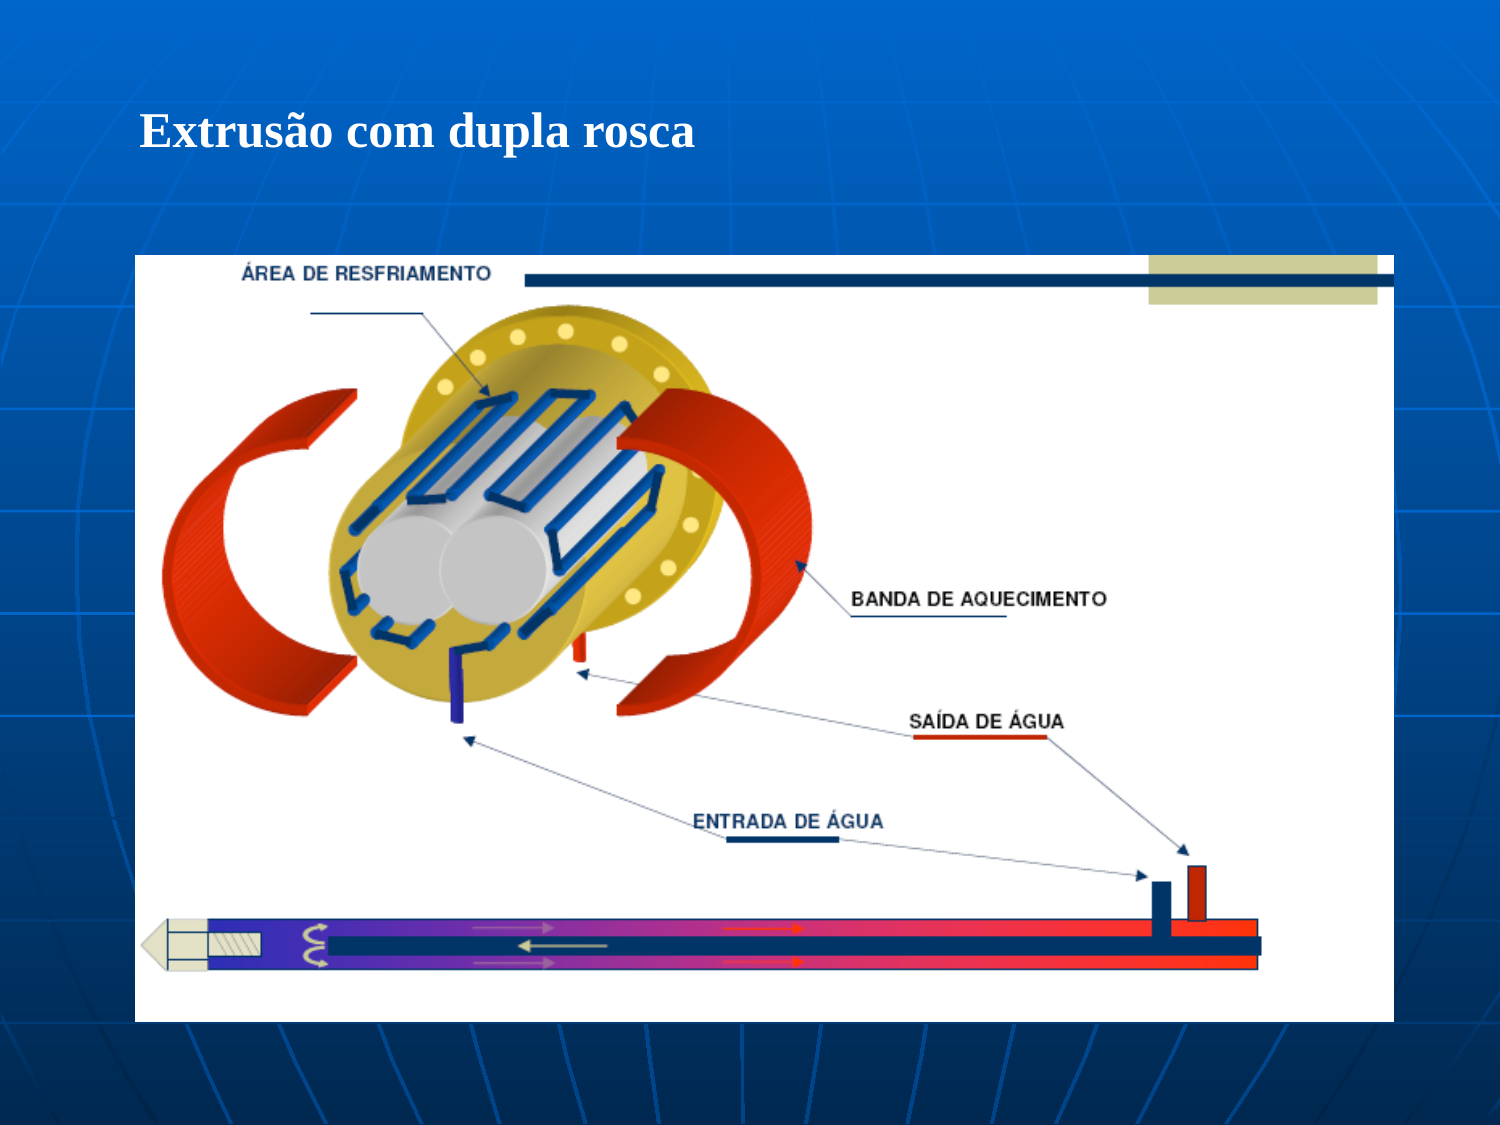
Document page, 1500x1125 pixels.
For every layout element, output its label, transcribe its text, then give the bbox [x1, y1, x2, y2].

picture [135, 255, 1394, 1022]
text_box Extrusão com dupla rosca [124, 90, 711, 166]
